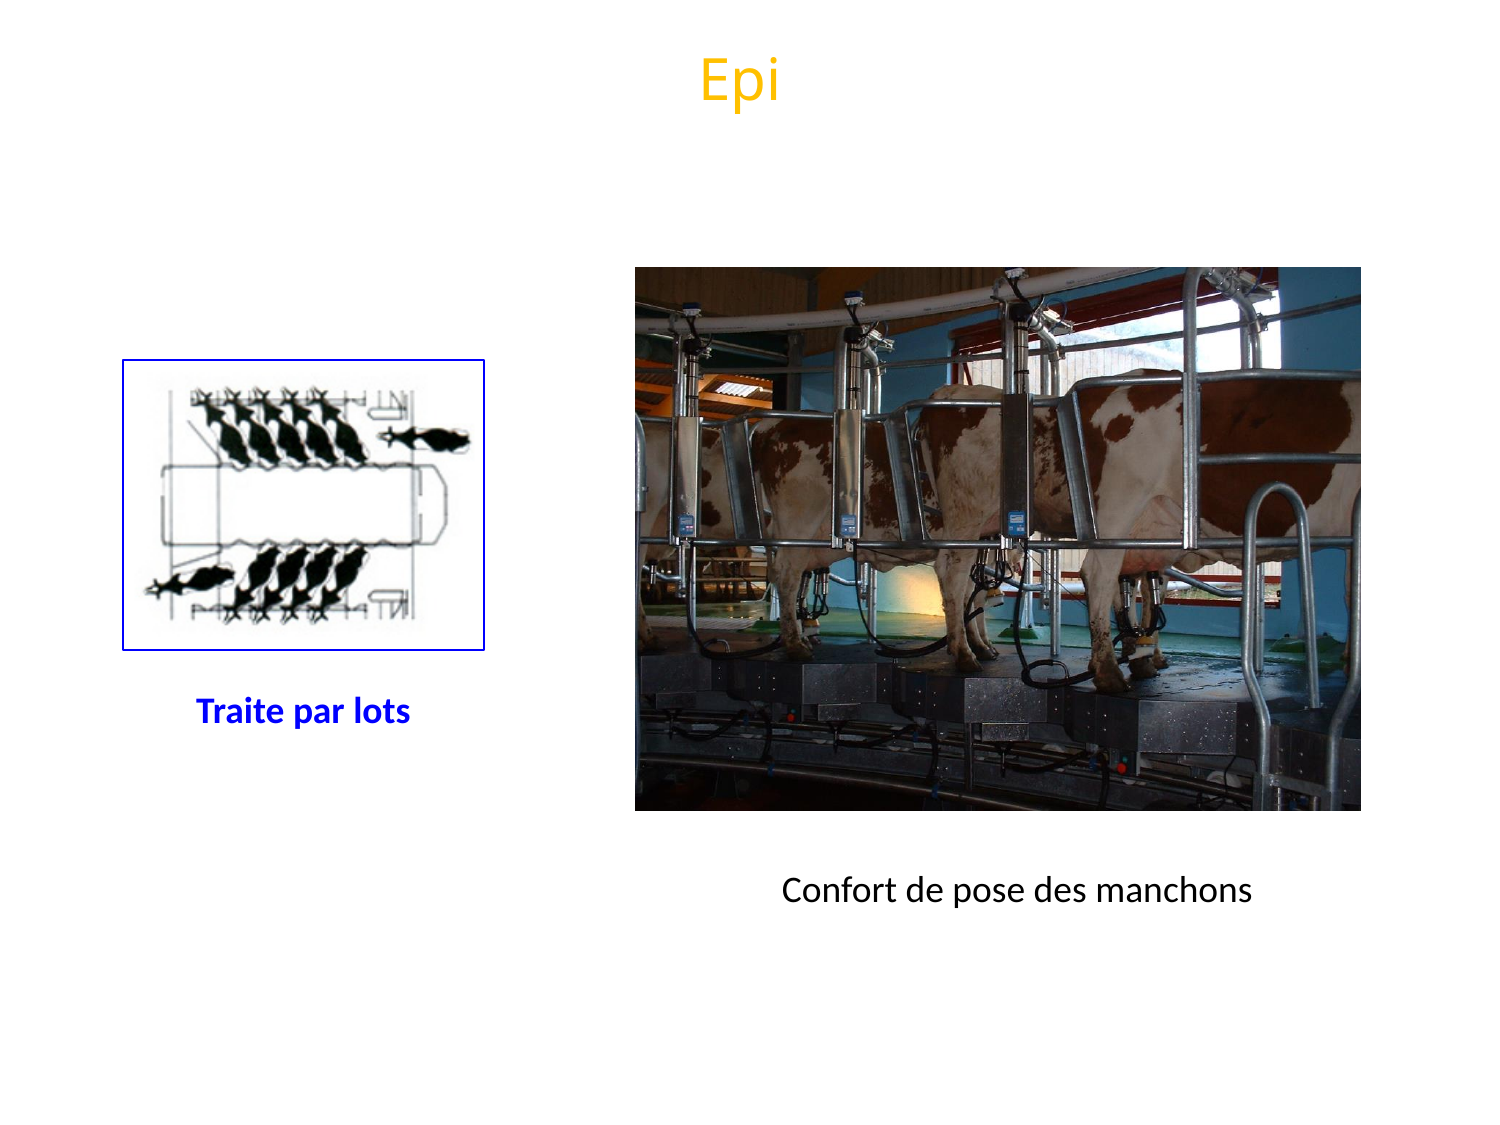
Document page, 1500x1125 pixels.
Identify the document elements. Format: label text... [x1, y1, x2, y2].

picture [123, 360, 484, 649]
text_box Traite par lots [179, 678, 428, 739]
title Epi [64, 19, 1415, 135]
text_box Confort de pose des manchons [675, 857, 1361, 918]
picture [635, 266, 1361, 811]
